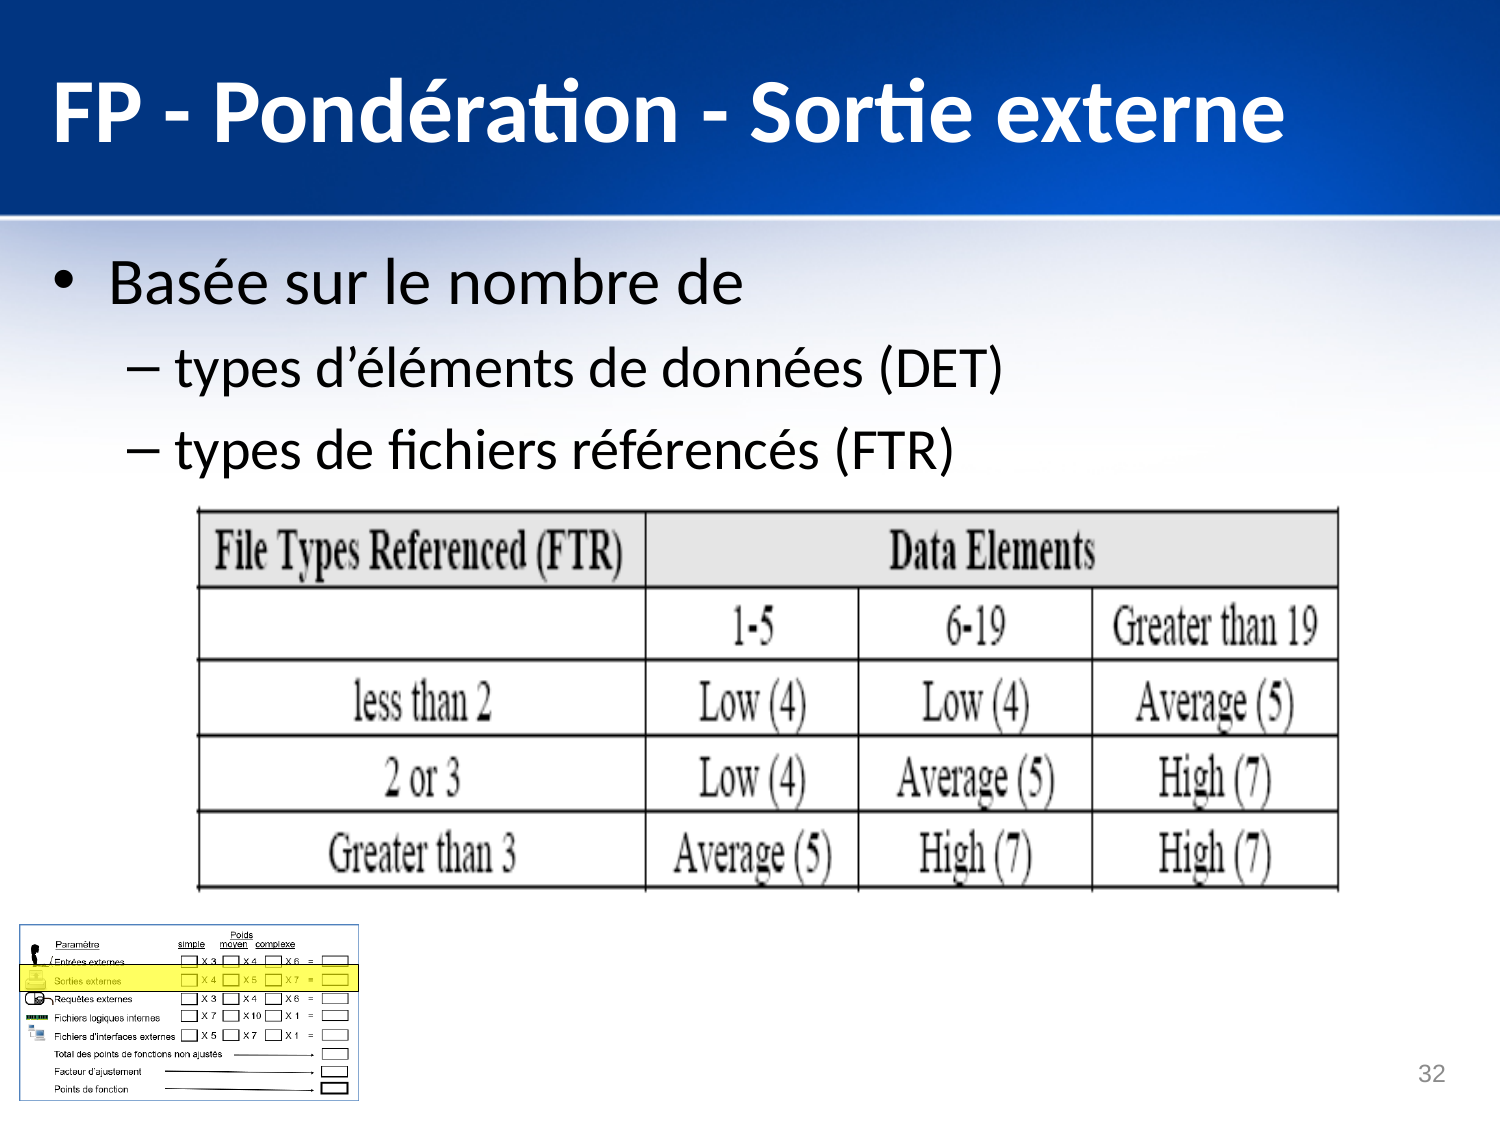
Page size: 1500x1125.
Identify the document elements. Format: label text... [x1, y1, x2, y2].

text_box [64, 178, 1415, 427]
picture [0, 0, 1500, 1125]
slide_number 32 [1111, 1042, 1462, 1103]
title FP - Pondération - Sortie externe [37, 12, 1483, 200]
list Basée sur le nombre de types d’éléments de données (DET) types de fichiers référencés (FTR) [37, 230, 1463, 1031]
